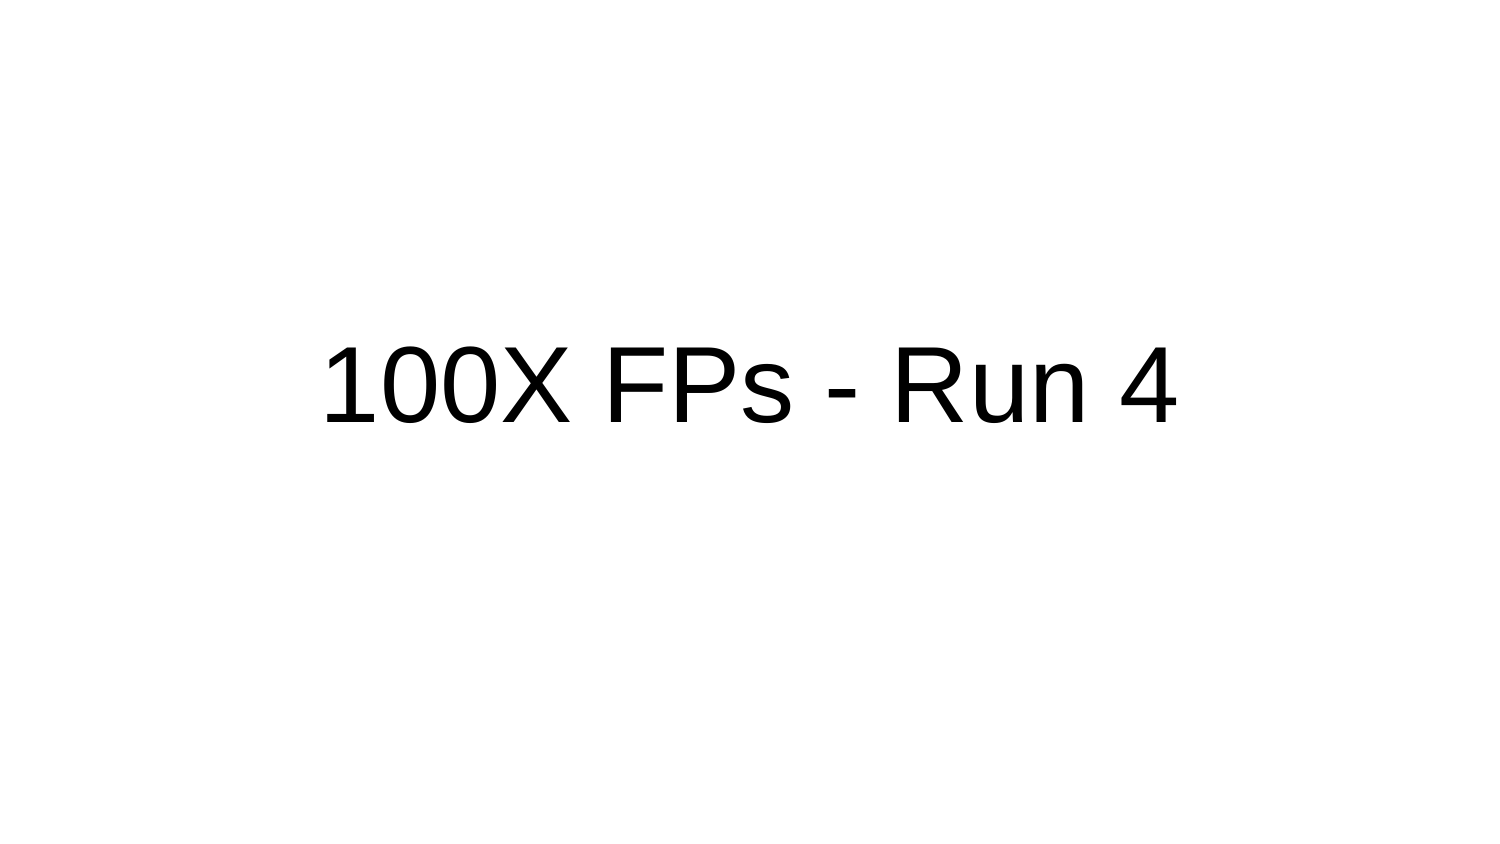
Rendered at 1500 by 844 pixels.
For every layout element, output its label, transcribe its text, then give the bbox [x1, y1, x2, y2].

title 100X FPs - Run 4 [51, 122, 1449, 459]
